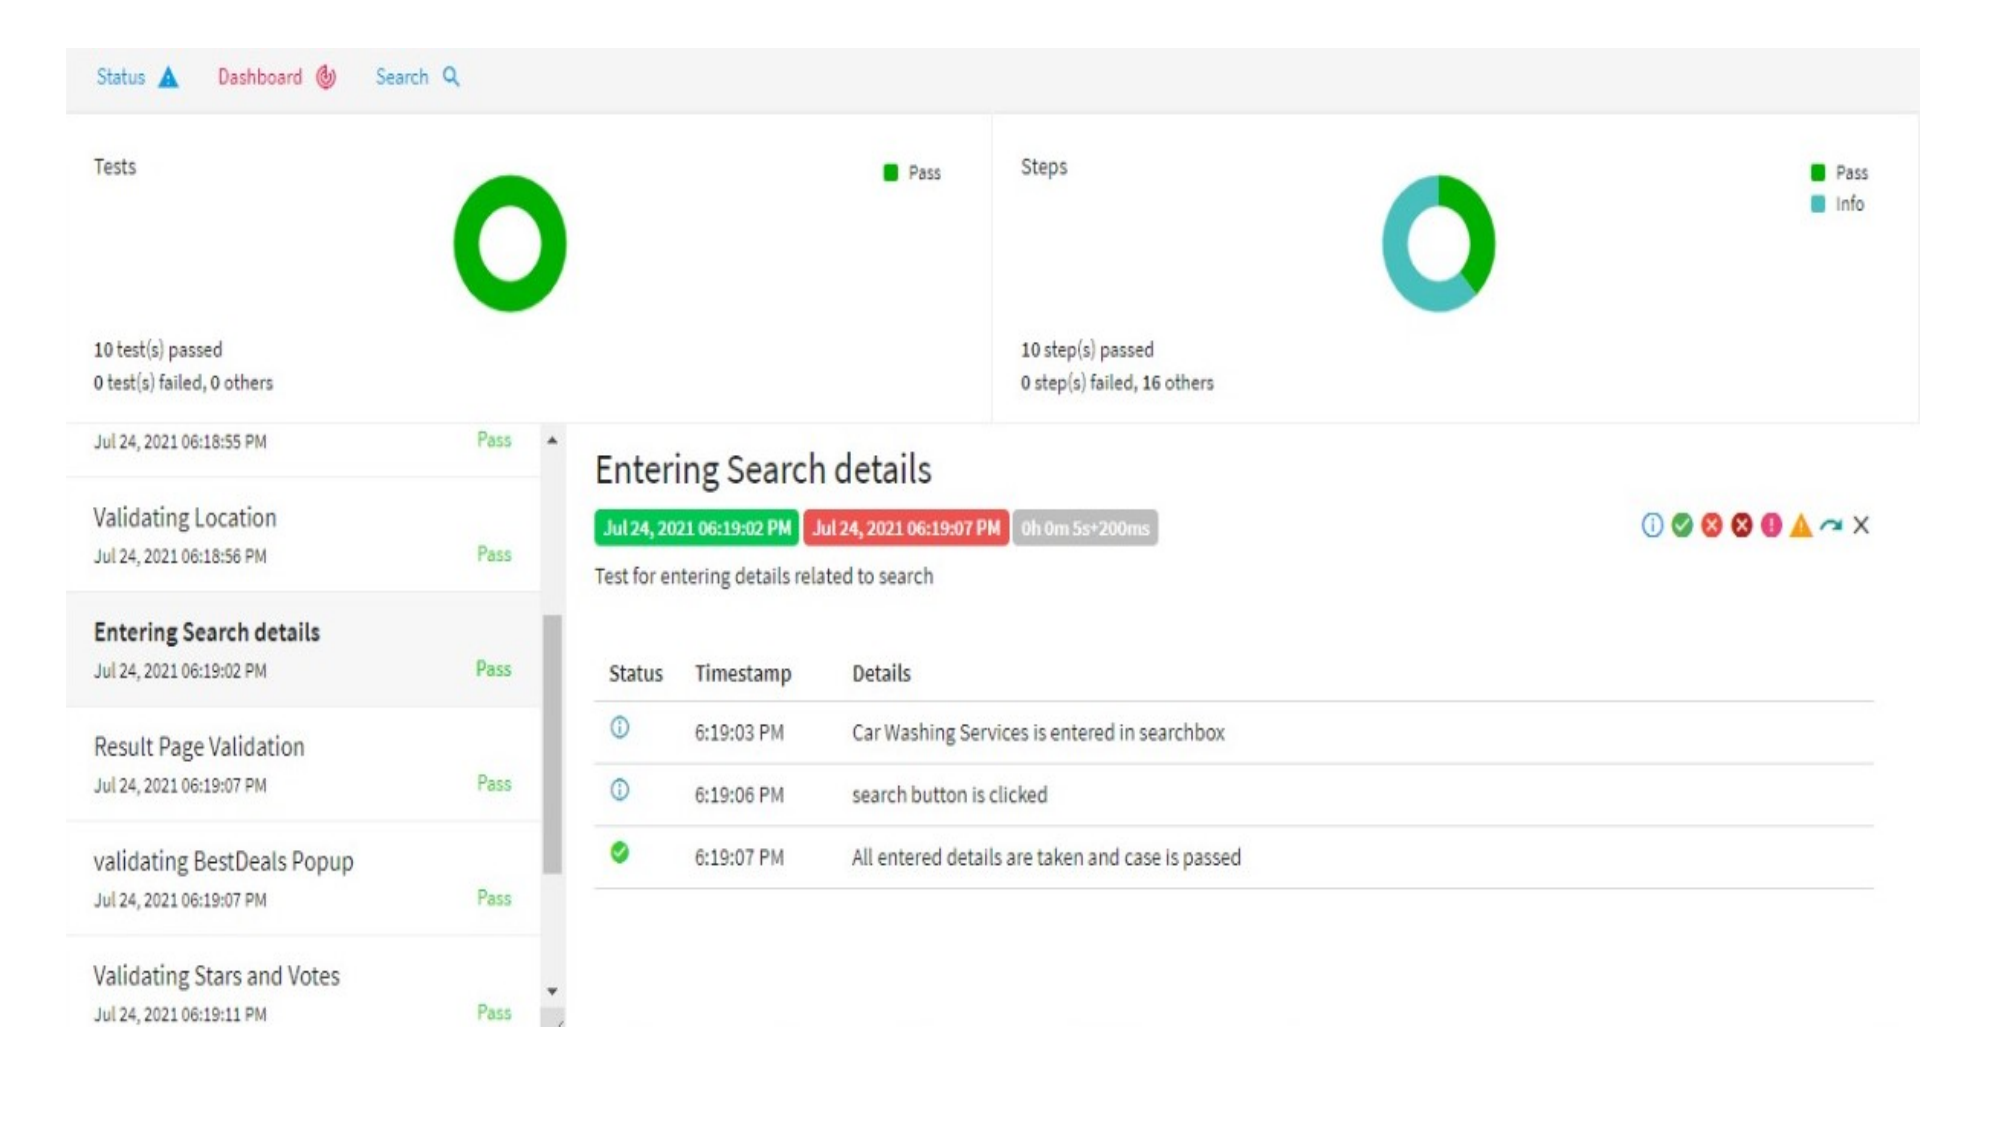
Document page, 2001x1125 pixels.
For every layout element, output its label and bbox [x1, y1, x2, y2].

list [66, 47, 1920, 1027]
